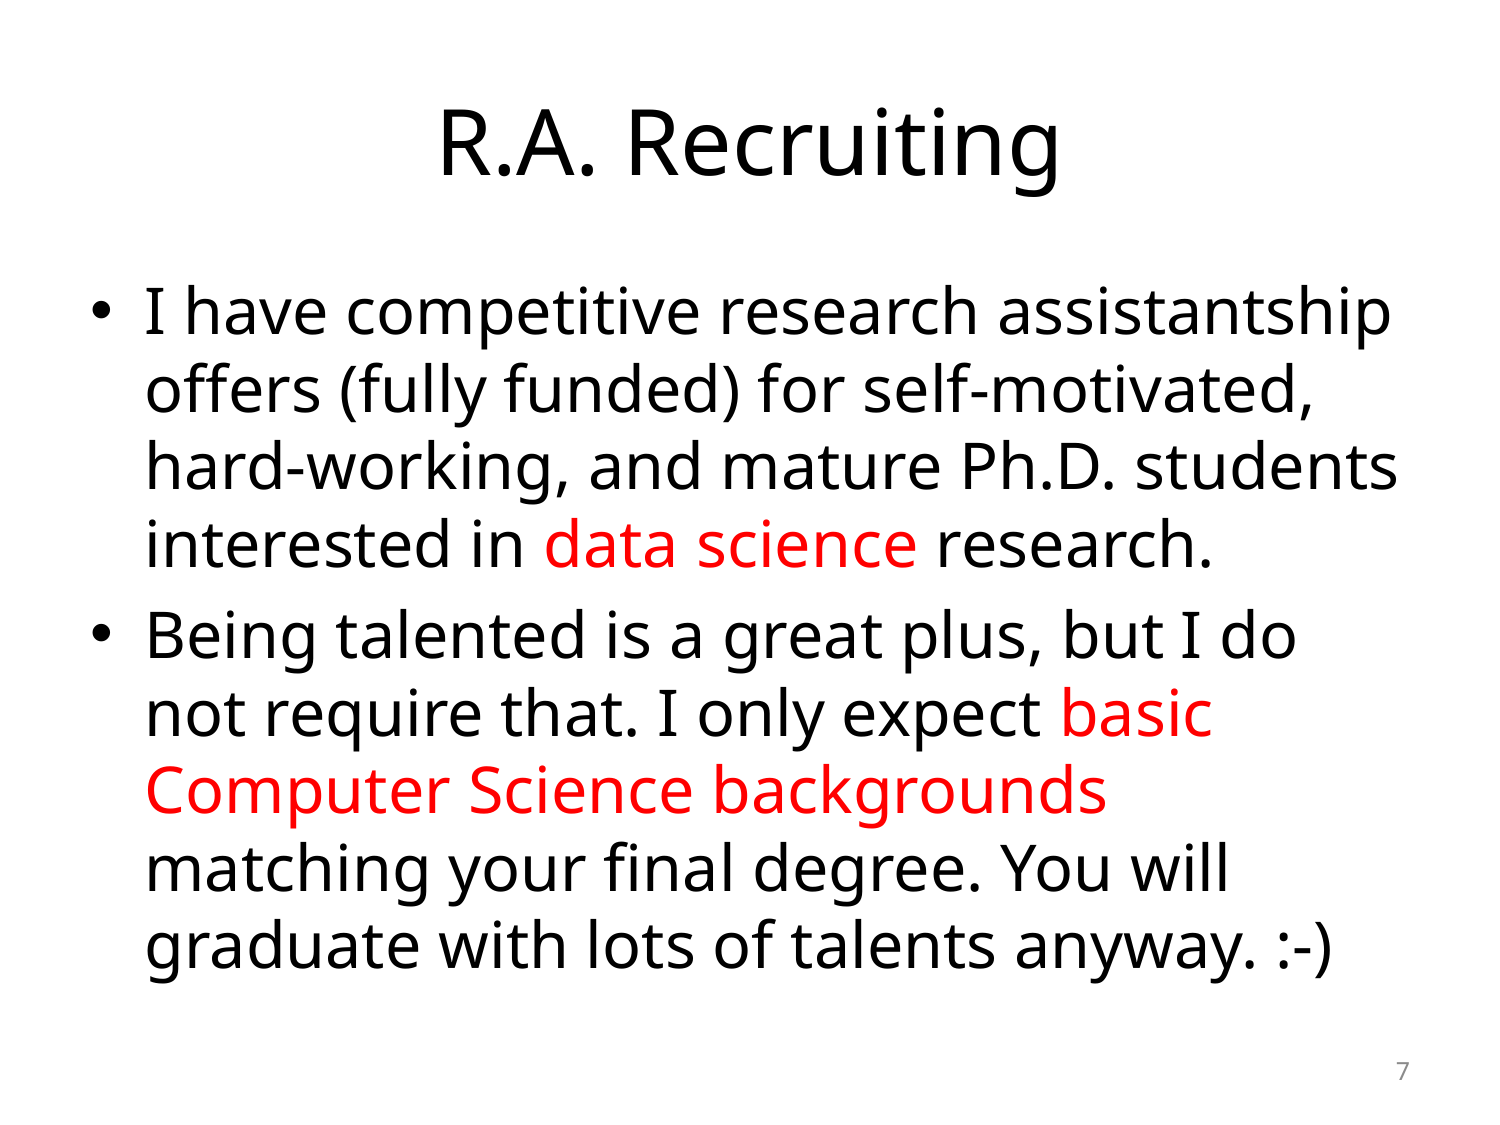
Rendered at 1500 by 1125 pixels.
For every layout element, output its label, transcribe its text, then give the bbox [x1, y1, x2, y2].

title R.A. Recruiting [75, 45, 1425, 233]
slide_number 7 [1074, 1042, 1425, 1103]
list I have competitive research assistantship offers (fully funded) for self-motivated, hard-working, and mature Ph.D. students interested in data science research. Being talented is a great plus, but I do not require that. I only expect basic Computer Science backgrounds matching your final degree. You will graduate with lots of talents anyway. :-) [75, 262, 1425, 1005]
